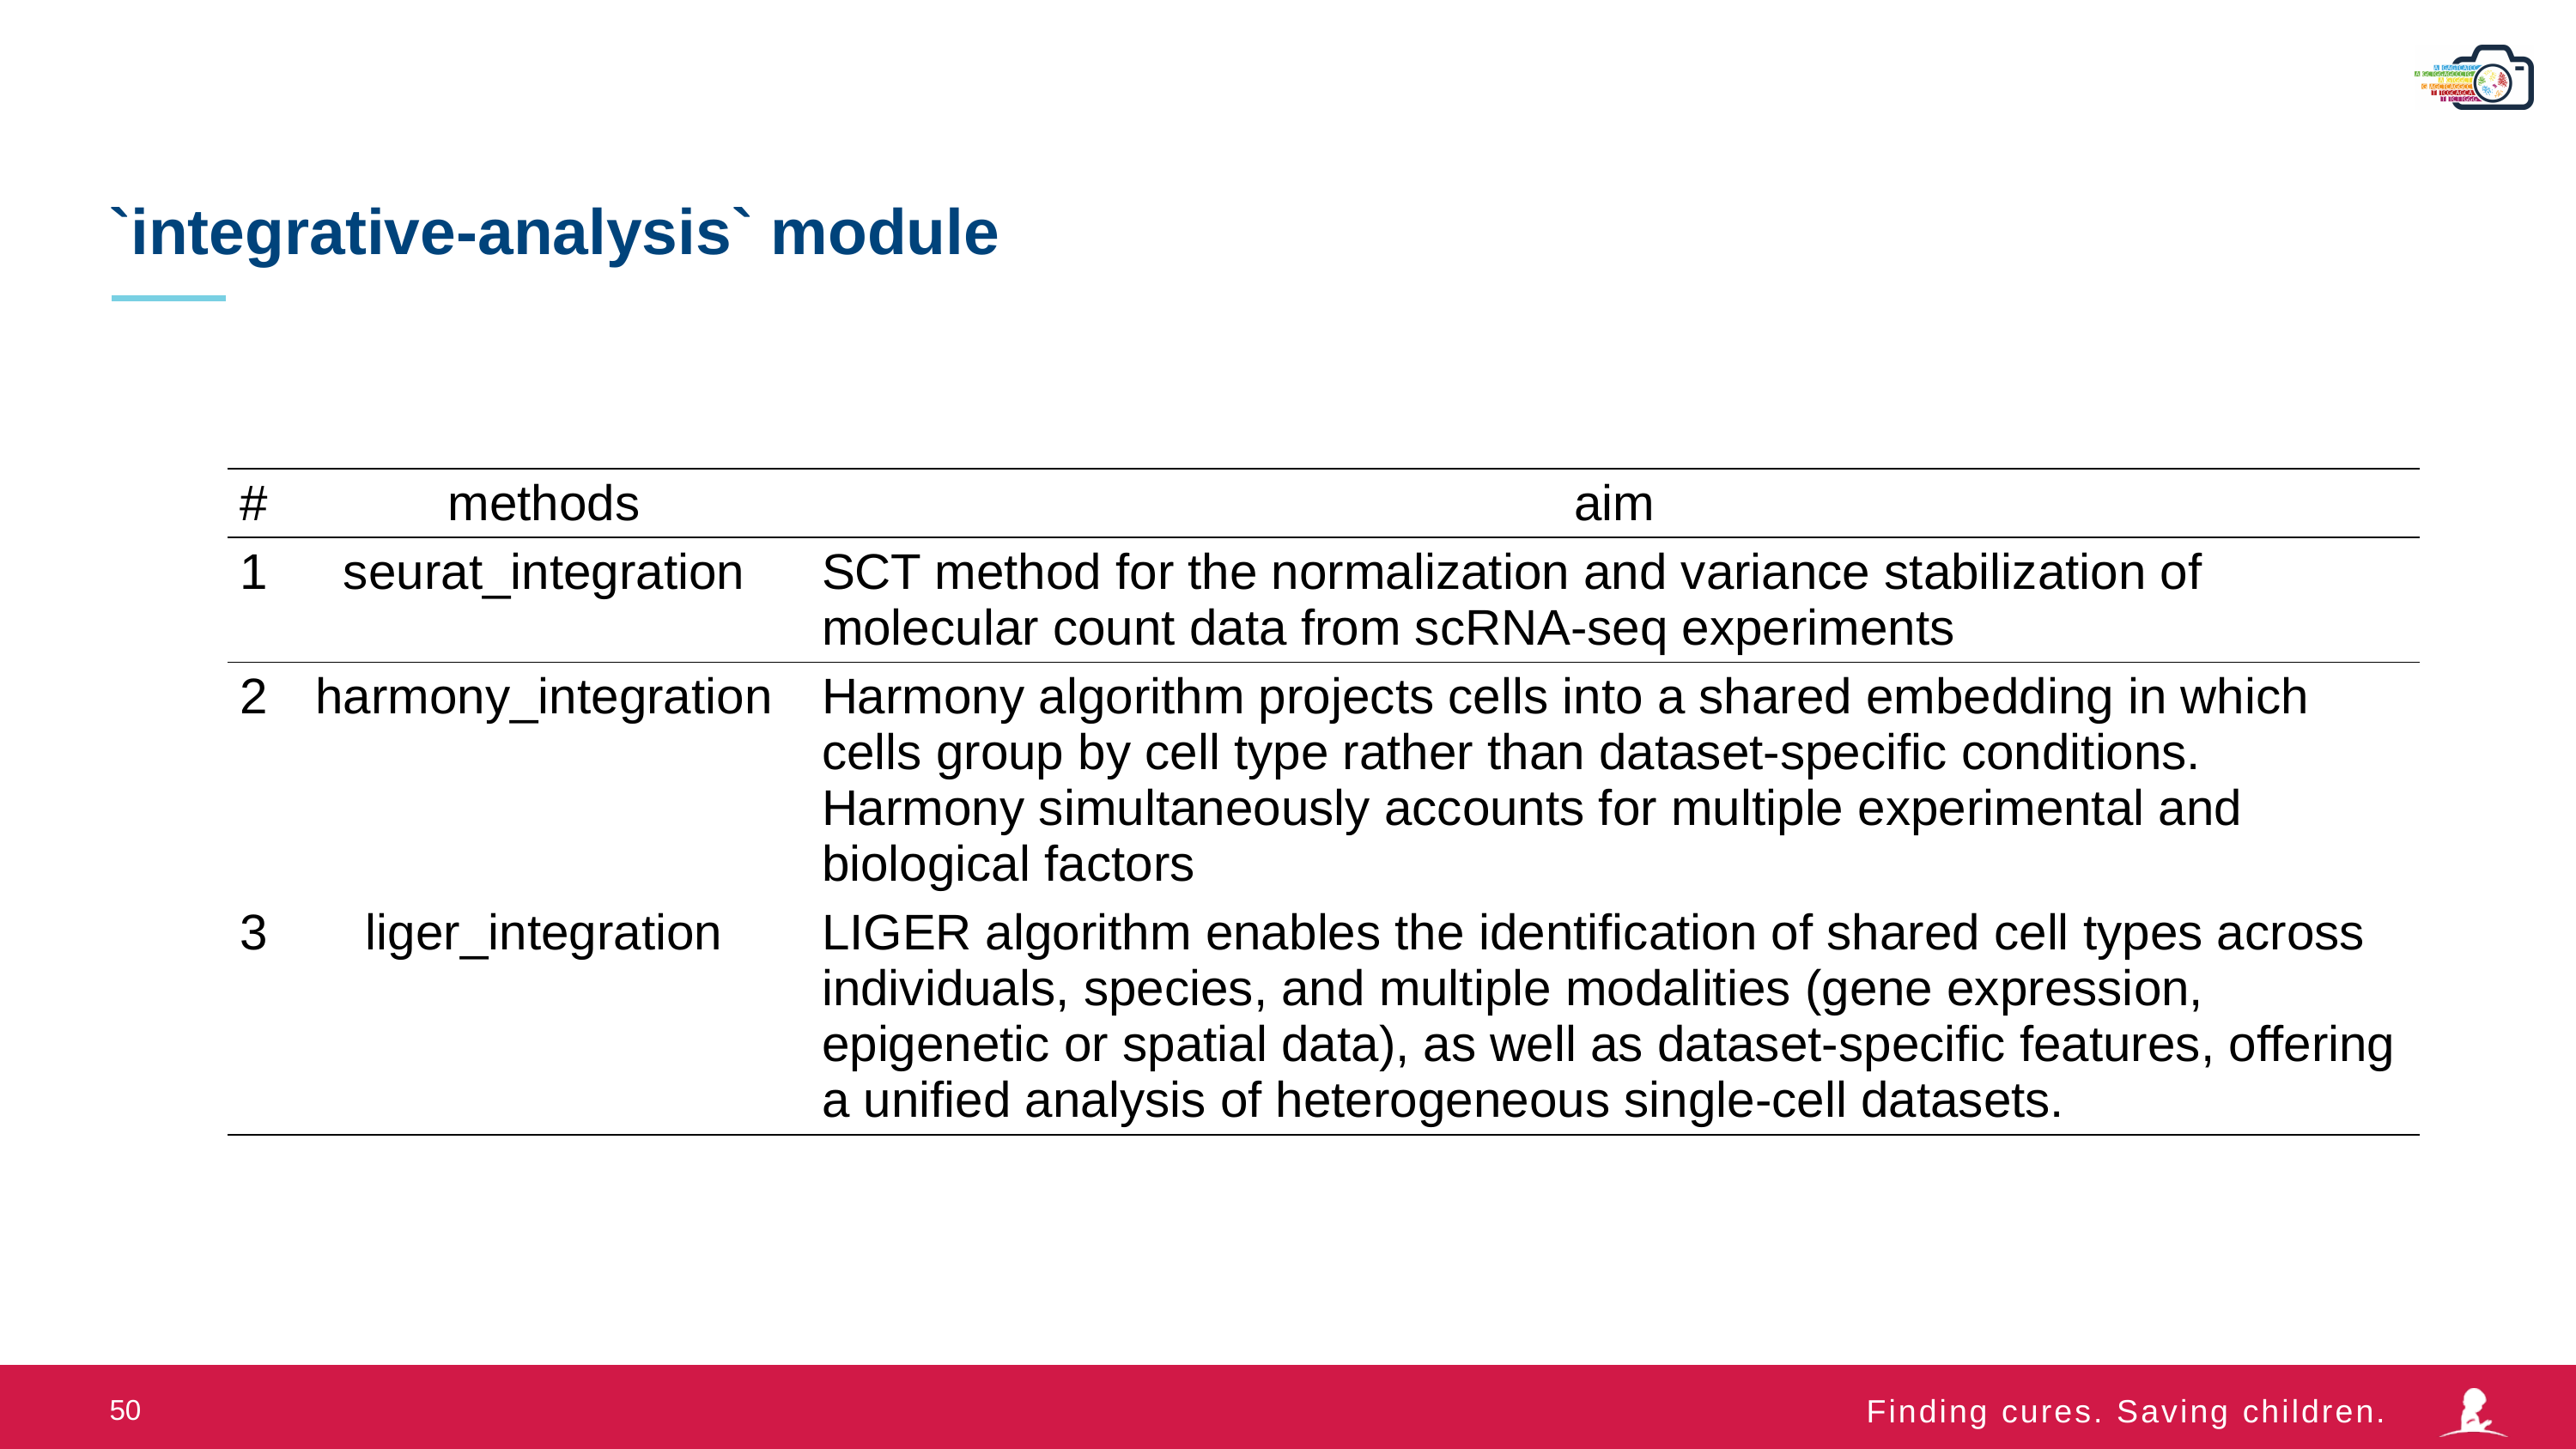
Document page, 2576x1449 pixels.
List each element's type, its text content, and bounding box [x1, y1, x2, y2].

table_cell liger_integration [280, 899, 809, 1134]
table_header methods [280, 470, 809, 537]
table_header # [228, 470, 280, 537]
table_cell seurat_integration [280, 538, 809, 662]
table_cell SCT method for the normalization and variance stabilization of molecular count data from scRNA-seq experiments [809, 538, 2420, 662]
table_cell 3 [228, 899, 280, 1134]
table_cell 2 [228, 663, 280, 899]
slide_number 50 [96, 1375, 228, 1442]
title `integrative-analysis` module [96, 77, 2475, 276]
table_header aim [809, 470, 2420, 537]
table_cell 1 [228, 538, 280, 662]
picture [2415, 45, 2534, 110]
table_cell Harmony algorithm projects cells into a shared embedding in which cells group by cell type rather than dataset-specific conditions. Harmony simultaneously accounts for multiple experimental and biological factors [809, 663, 2420, 899]
table_cell LIGER algorithm enables the identification of shared cell types across individuals, species, and multiple modalities (gene expression, epigenetic or spatial data), as well as dataset-specific features, offering a unified analysis of heterogeneous single-cell datasets. [809, 899, 2420, 1134]
table_cell harmony_integration [280, 663, 809, 899]
